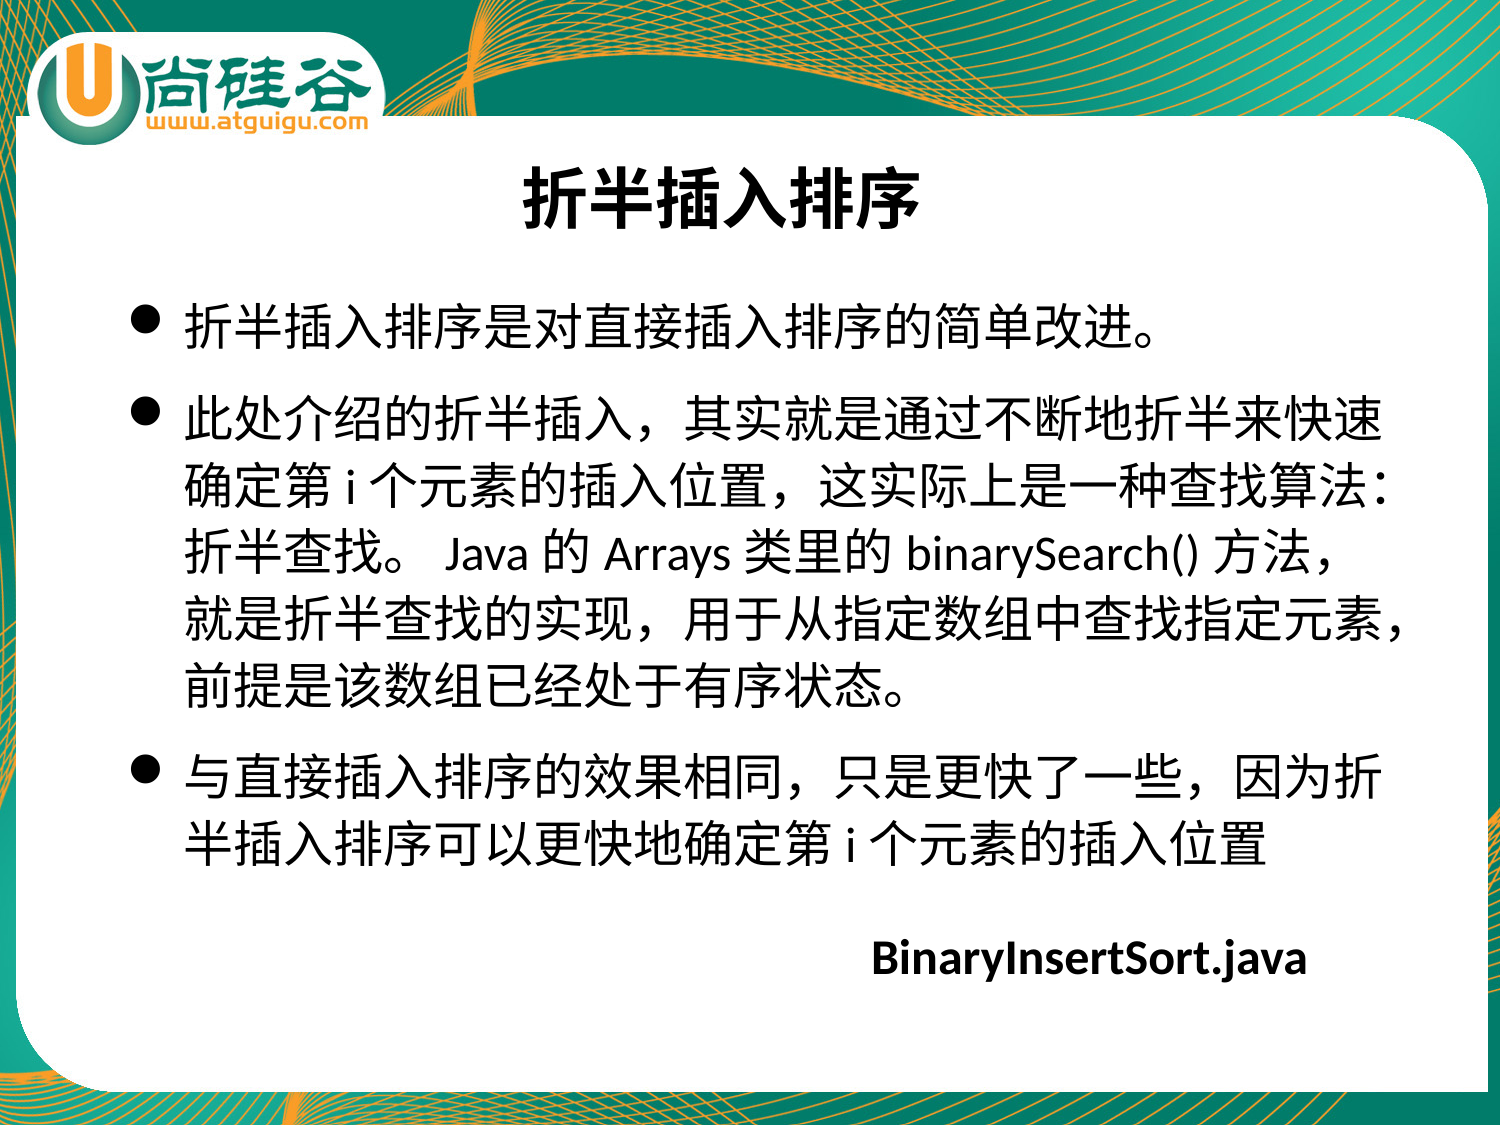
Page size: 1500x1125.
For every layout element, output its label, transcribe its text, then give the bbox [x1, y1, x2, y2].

text_box BinaryInsertSort.java [856, 916, 1341, 992]
text_box 折半插入排序是对直接插入排序的简单改进。 此处介绍的折半插入，其实就是通过不断地折半来快速确定第i个元素的插入位置，这实际上是一种查找算法：折半查找。Java的Arrays类里的binarySearch()方法，就是折半查找的实现，用于从指定数组中查找指定元素，前提是该数组已经处于有序状态。 与直接插入排序的效果相同，只是更快了一些，因为折半插入排序可以更快地确定第i个元素的插入位置 [112, 281, 1412, 880]
text_box 折半插入排序 [506, 148, 1081, 244]
picture [0, 0, 1500, 1125]
